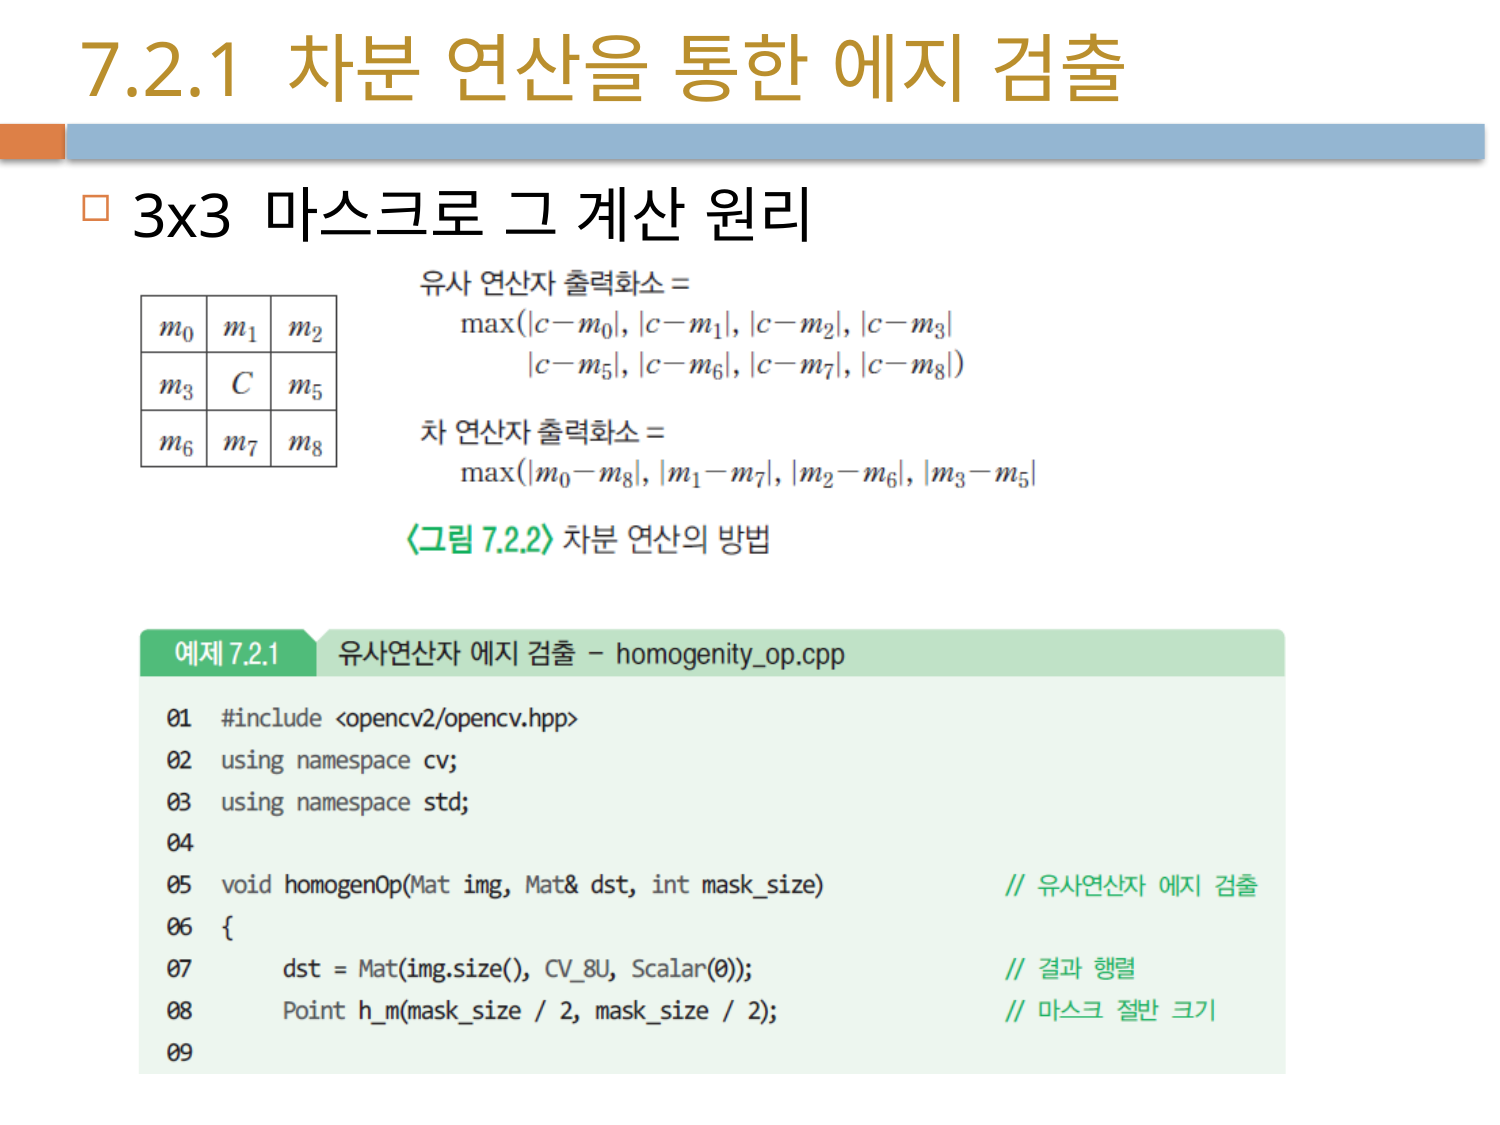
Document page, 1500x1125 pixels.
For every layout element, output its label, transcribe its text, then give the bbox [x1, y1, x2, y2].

picture [100, 231, 1106, 579]
title 7.2.1 차분 연산을 통한 에지 검출 [64, 7, 1471, 126]
list 3x3 마스크로 그 계산 원리 [64, 169, 1471, 1056]
picture [135, 621, 1294, 1074]
